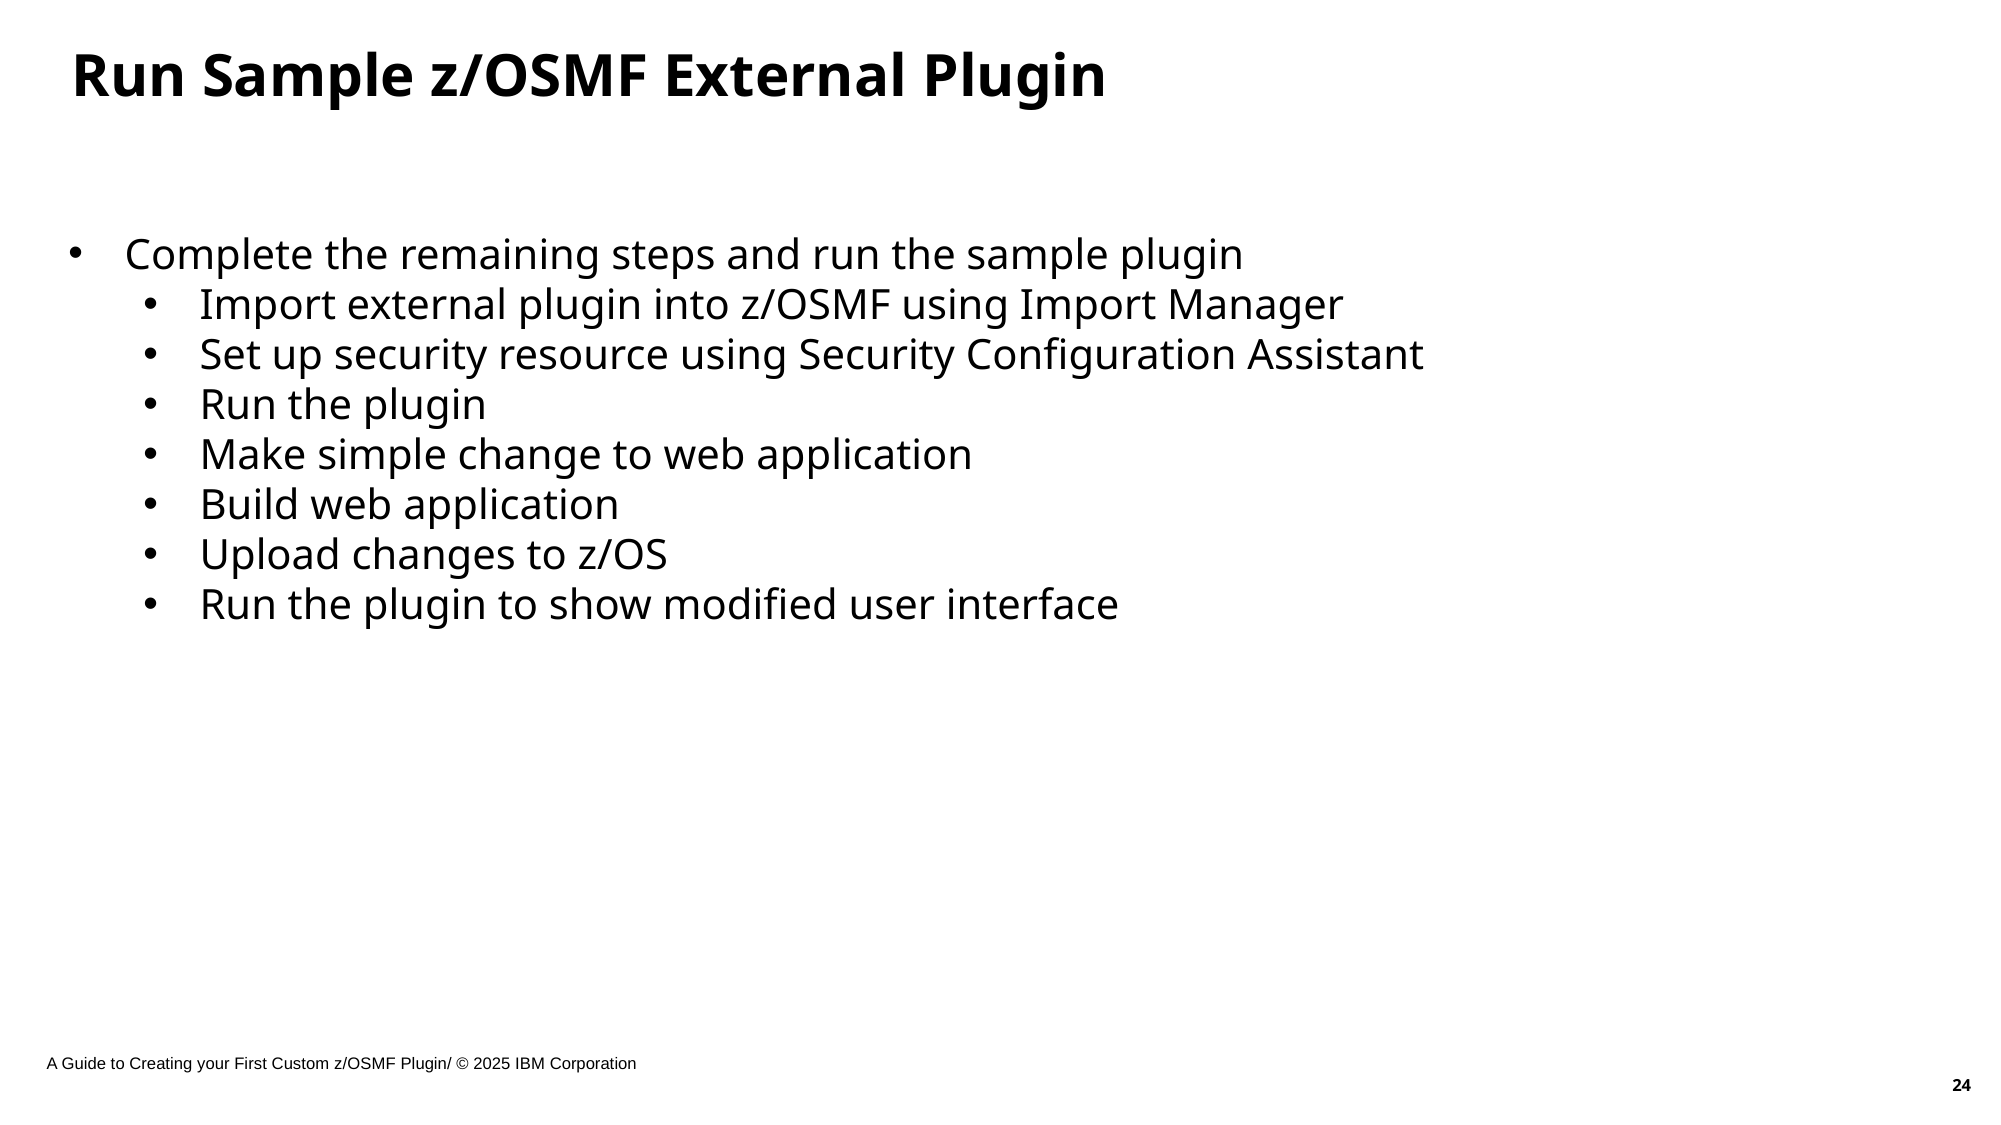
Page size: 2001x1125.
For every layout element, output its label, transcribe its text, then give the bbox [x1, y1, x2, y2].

slide_number 24 [1840, 1066, 1987, 1125]
list Complete the remaining steps and run the sample plugin Import external plugin into z/OSMF using Import Manager Set up security resource using Security Configuration Assistant Run the plugin Make simple change to web application Build web application Upload changes to z/OS Run the plugin to show modified user interface [67, 227, 1933, 1032]
text_box A Guide to Creating your First Custom z/OSMF Plugin/ © 2025 IBM Corporation [46, 1050, 858, 1093]
title Run Sample z/OSMF External Plugin [71, 37, 1500, 227]
